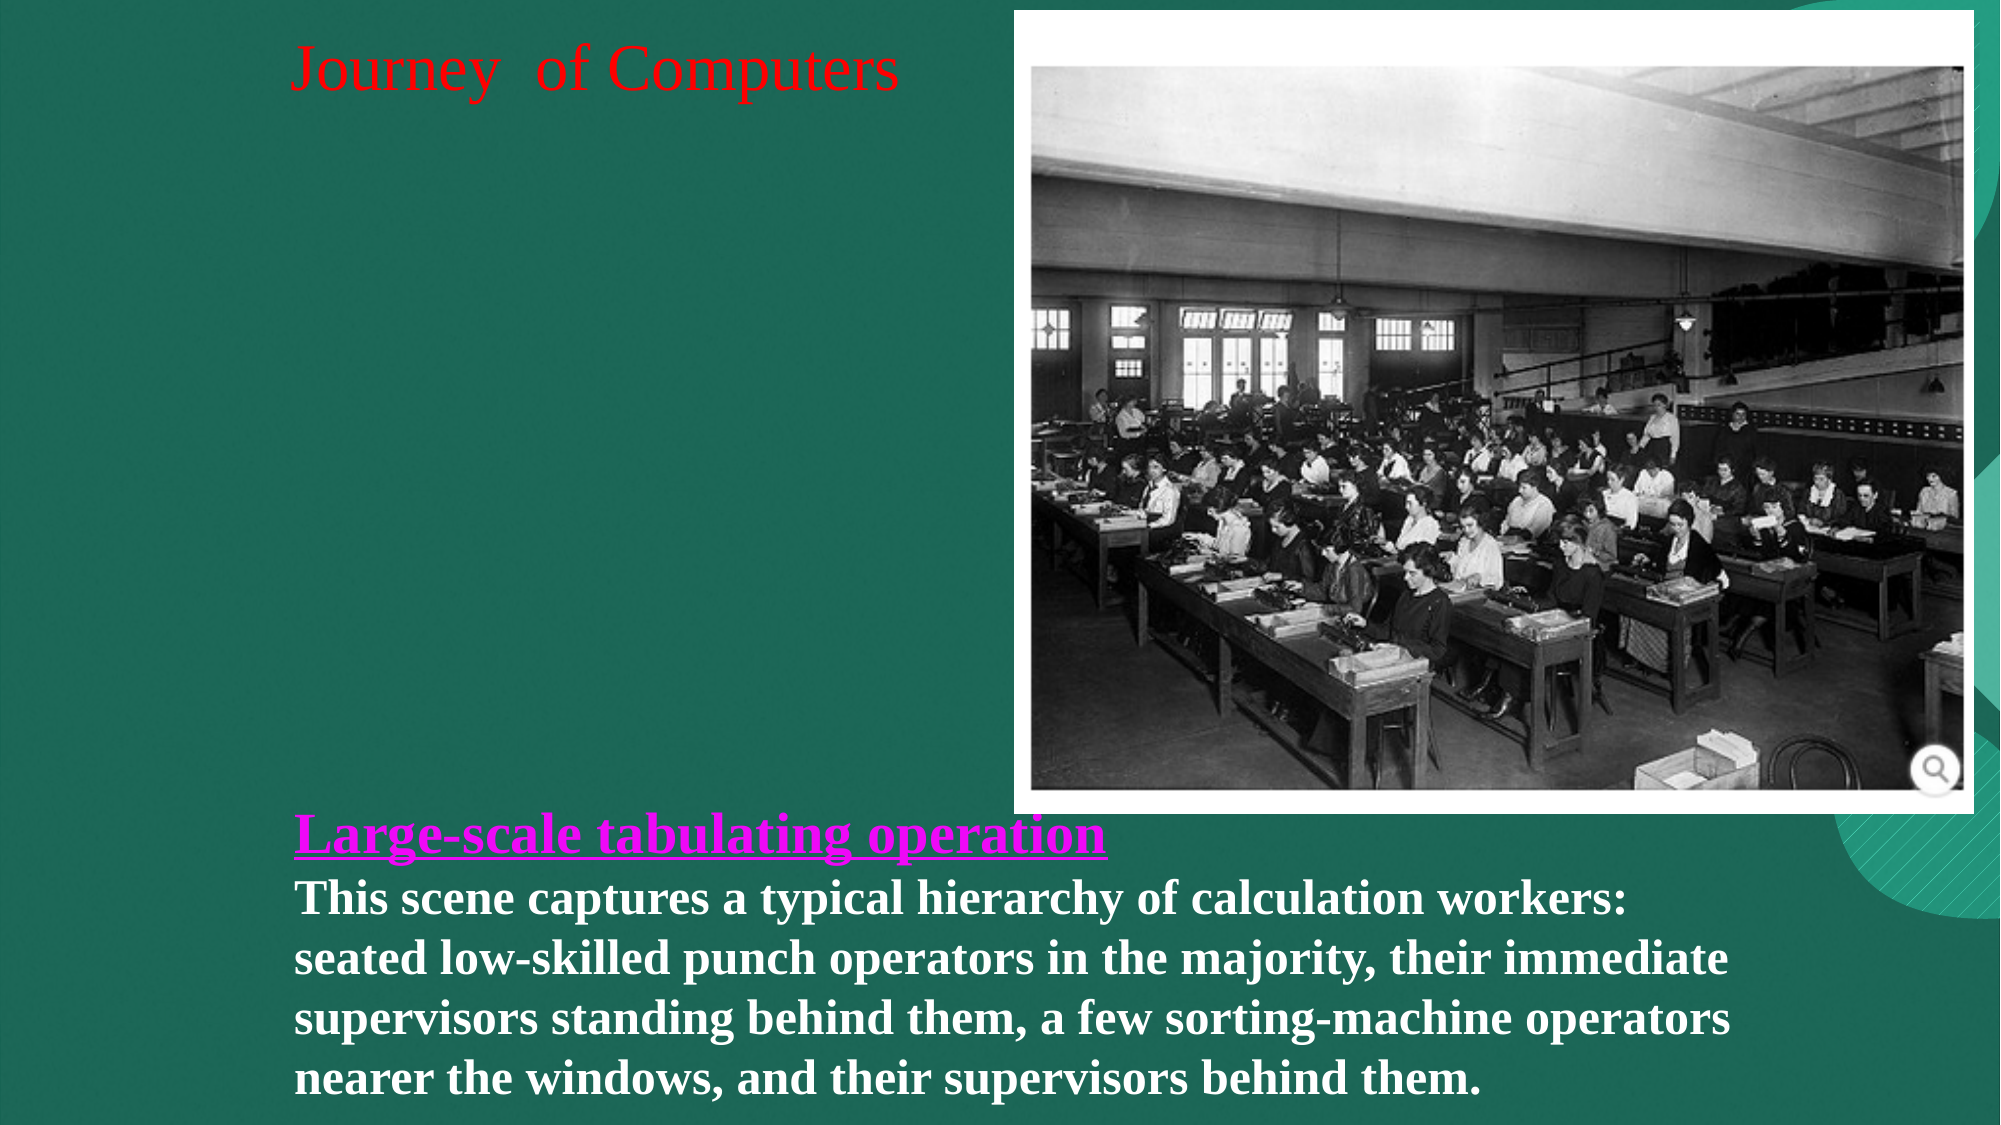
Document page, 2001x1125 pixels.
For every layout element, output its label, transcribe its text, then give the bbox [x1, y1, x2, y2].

list Journey of Computers [275, 24, 1014, 157]
text_box Large-scale tabulating operation This scene captures a typical hierarchy of calculation workers: seated low-skilled punch operators in the majority, their immediate supervisors standing behind them, a few sorting-machine operators nearer the windows, and their supervisors behind them. [279, 787, 1750, 1113]
picture [1014, 10, 1974, 814]
